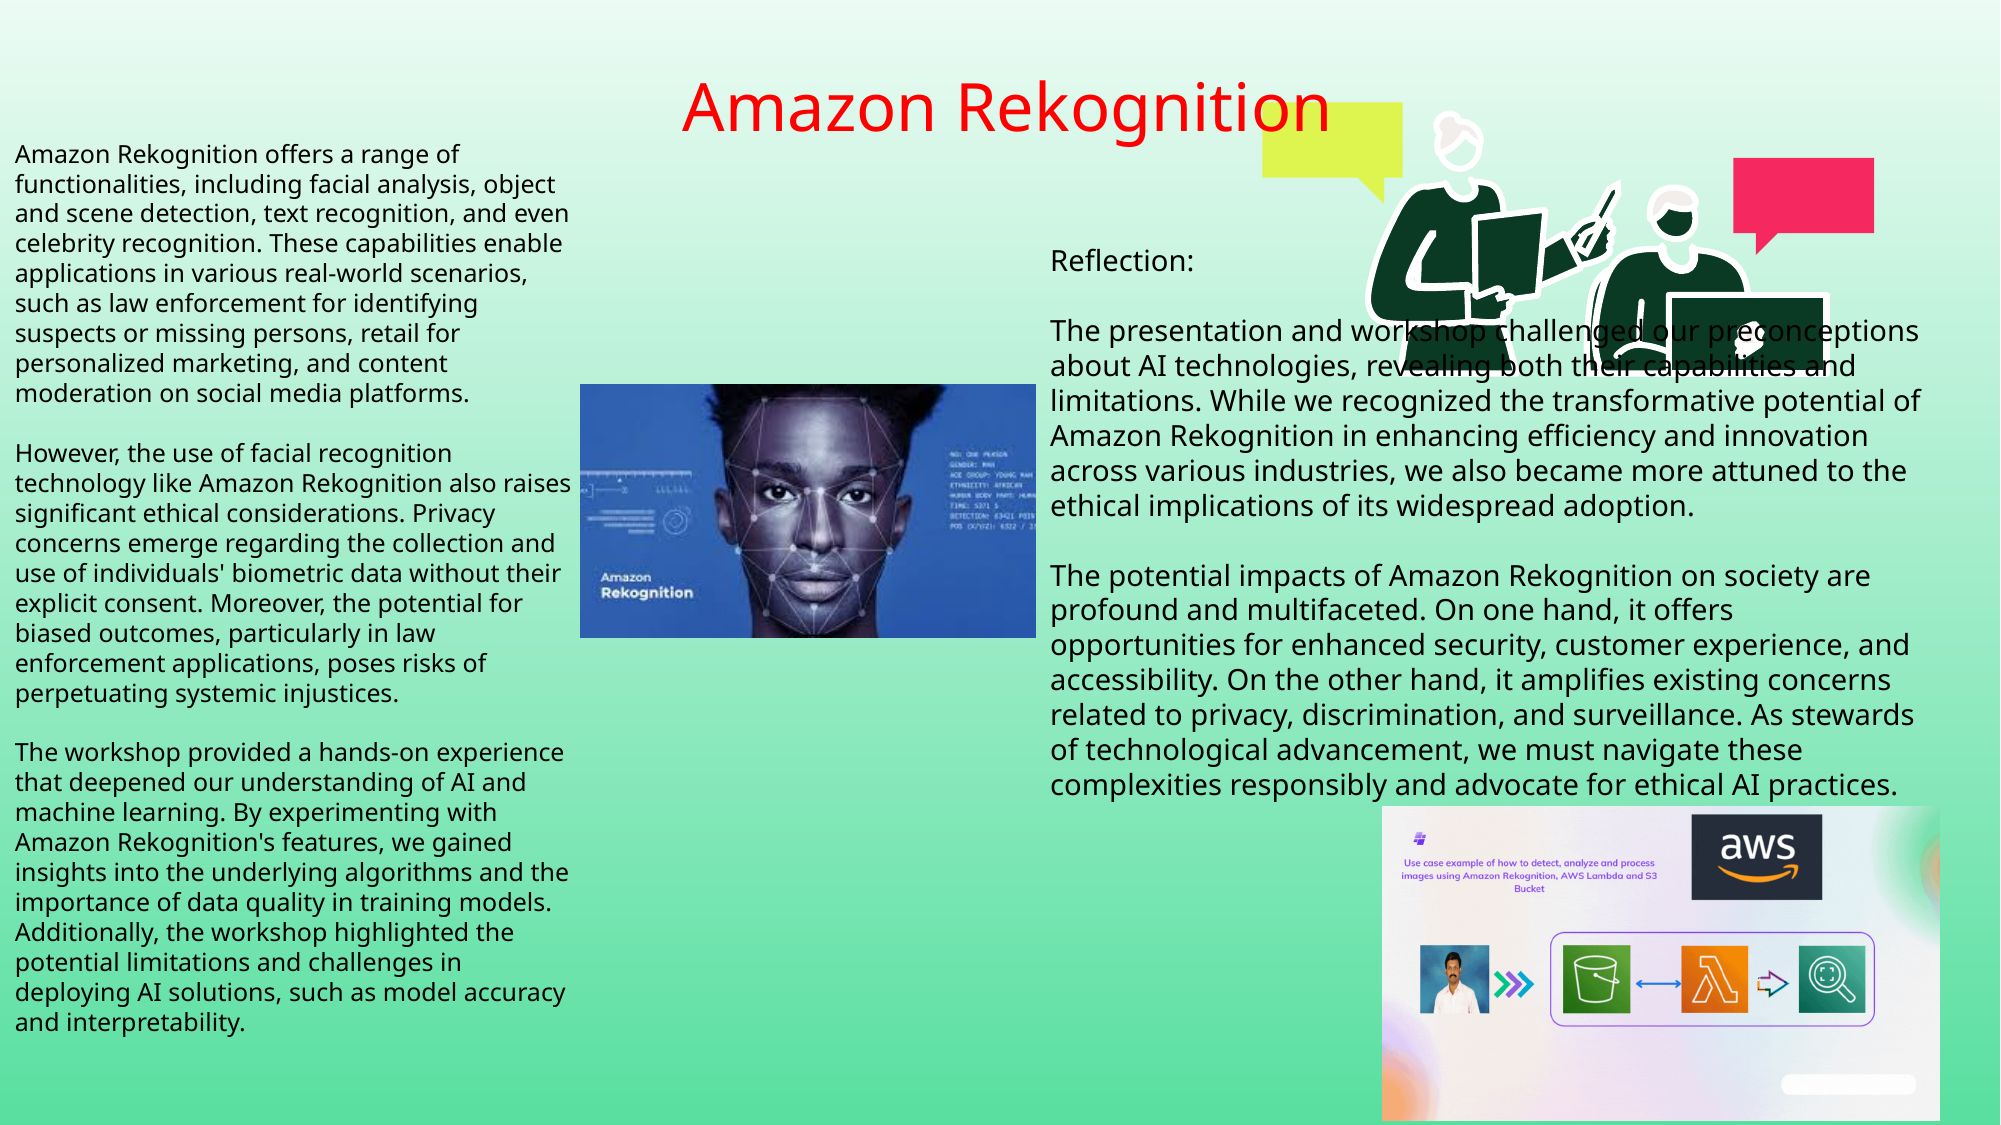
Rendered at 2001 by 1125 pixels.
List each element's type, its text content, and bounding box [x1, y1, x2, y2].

text_box Reflection: The presentation and workshop challenged our preconceptions about AI technologies, revealing both their capabilities and limitations. While we recognized the transformative potential of Amazon Rekognition in enhancing efficiency and innovation across various industries, we also became more attuned to the ethical implications of its widespread adoption. The potential impacts of Amazon Rekognition on society are profound and multifaceted. On one hand, it offers opportunities for enhanced security, customer experience, and accessibility. On the other hand, it amplifies existing concerns related to privacy, discrimination, and surveillance. As stewards of technological advancement, we must navigate these complexities responsibly and advocate for ethical AI practices. [1035, 234, 1940, 809]
picture [579, 384, 1036, 639]
text_box Amazon Rekognition [518, 57, 1515, 152]
text_box Amazon Rekognition offers a range of functionalities, including facial analysis, object and scene detection, text recognition, and even celebrity recognition. These capabilities enable applications in various real-world scenarios, such as law enforcement for identifying suspects or missing persons, retail for personalized marketing, and content moderation on social media platforms. However, the use of facial recognition technology like Amazon Rekognition also raises significant ethical considerations. Privacy concerns emerge regarding the collection and use of individuals' biometric data without their explicit consent. Moreover, the potential for biased outcomes, particularly in law enforcement applications, poses risks of perpetuating systemic injustices. The workshop provided a hands-on experience that deepened our understanding of AI and machine learning. By experimenting with Amazon Rekognition's features, we gained insights into the underlying algorithms and the importance of data quality in training models. Additionally, the workshop highlighted the potential limitations and challenges in deploying AI solutions, such as model accuracy and interpretability. [0, 130, 595, 1044]
picture [1382, 806, 1941, 1121]
